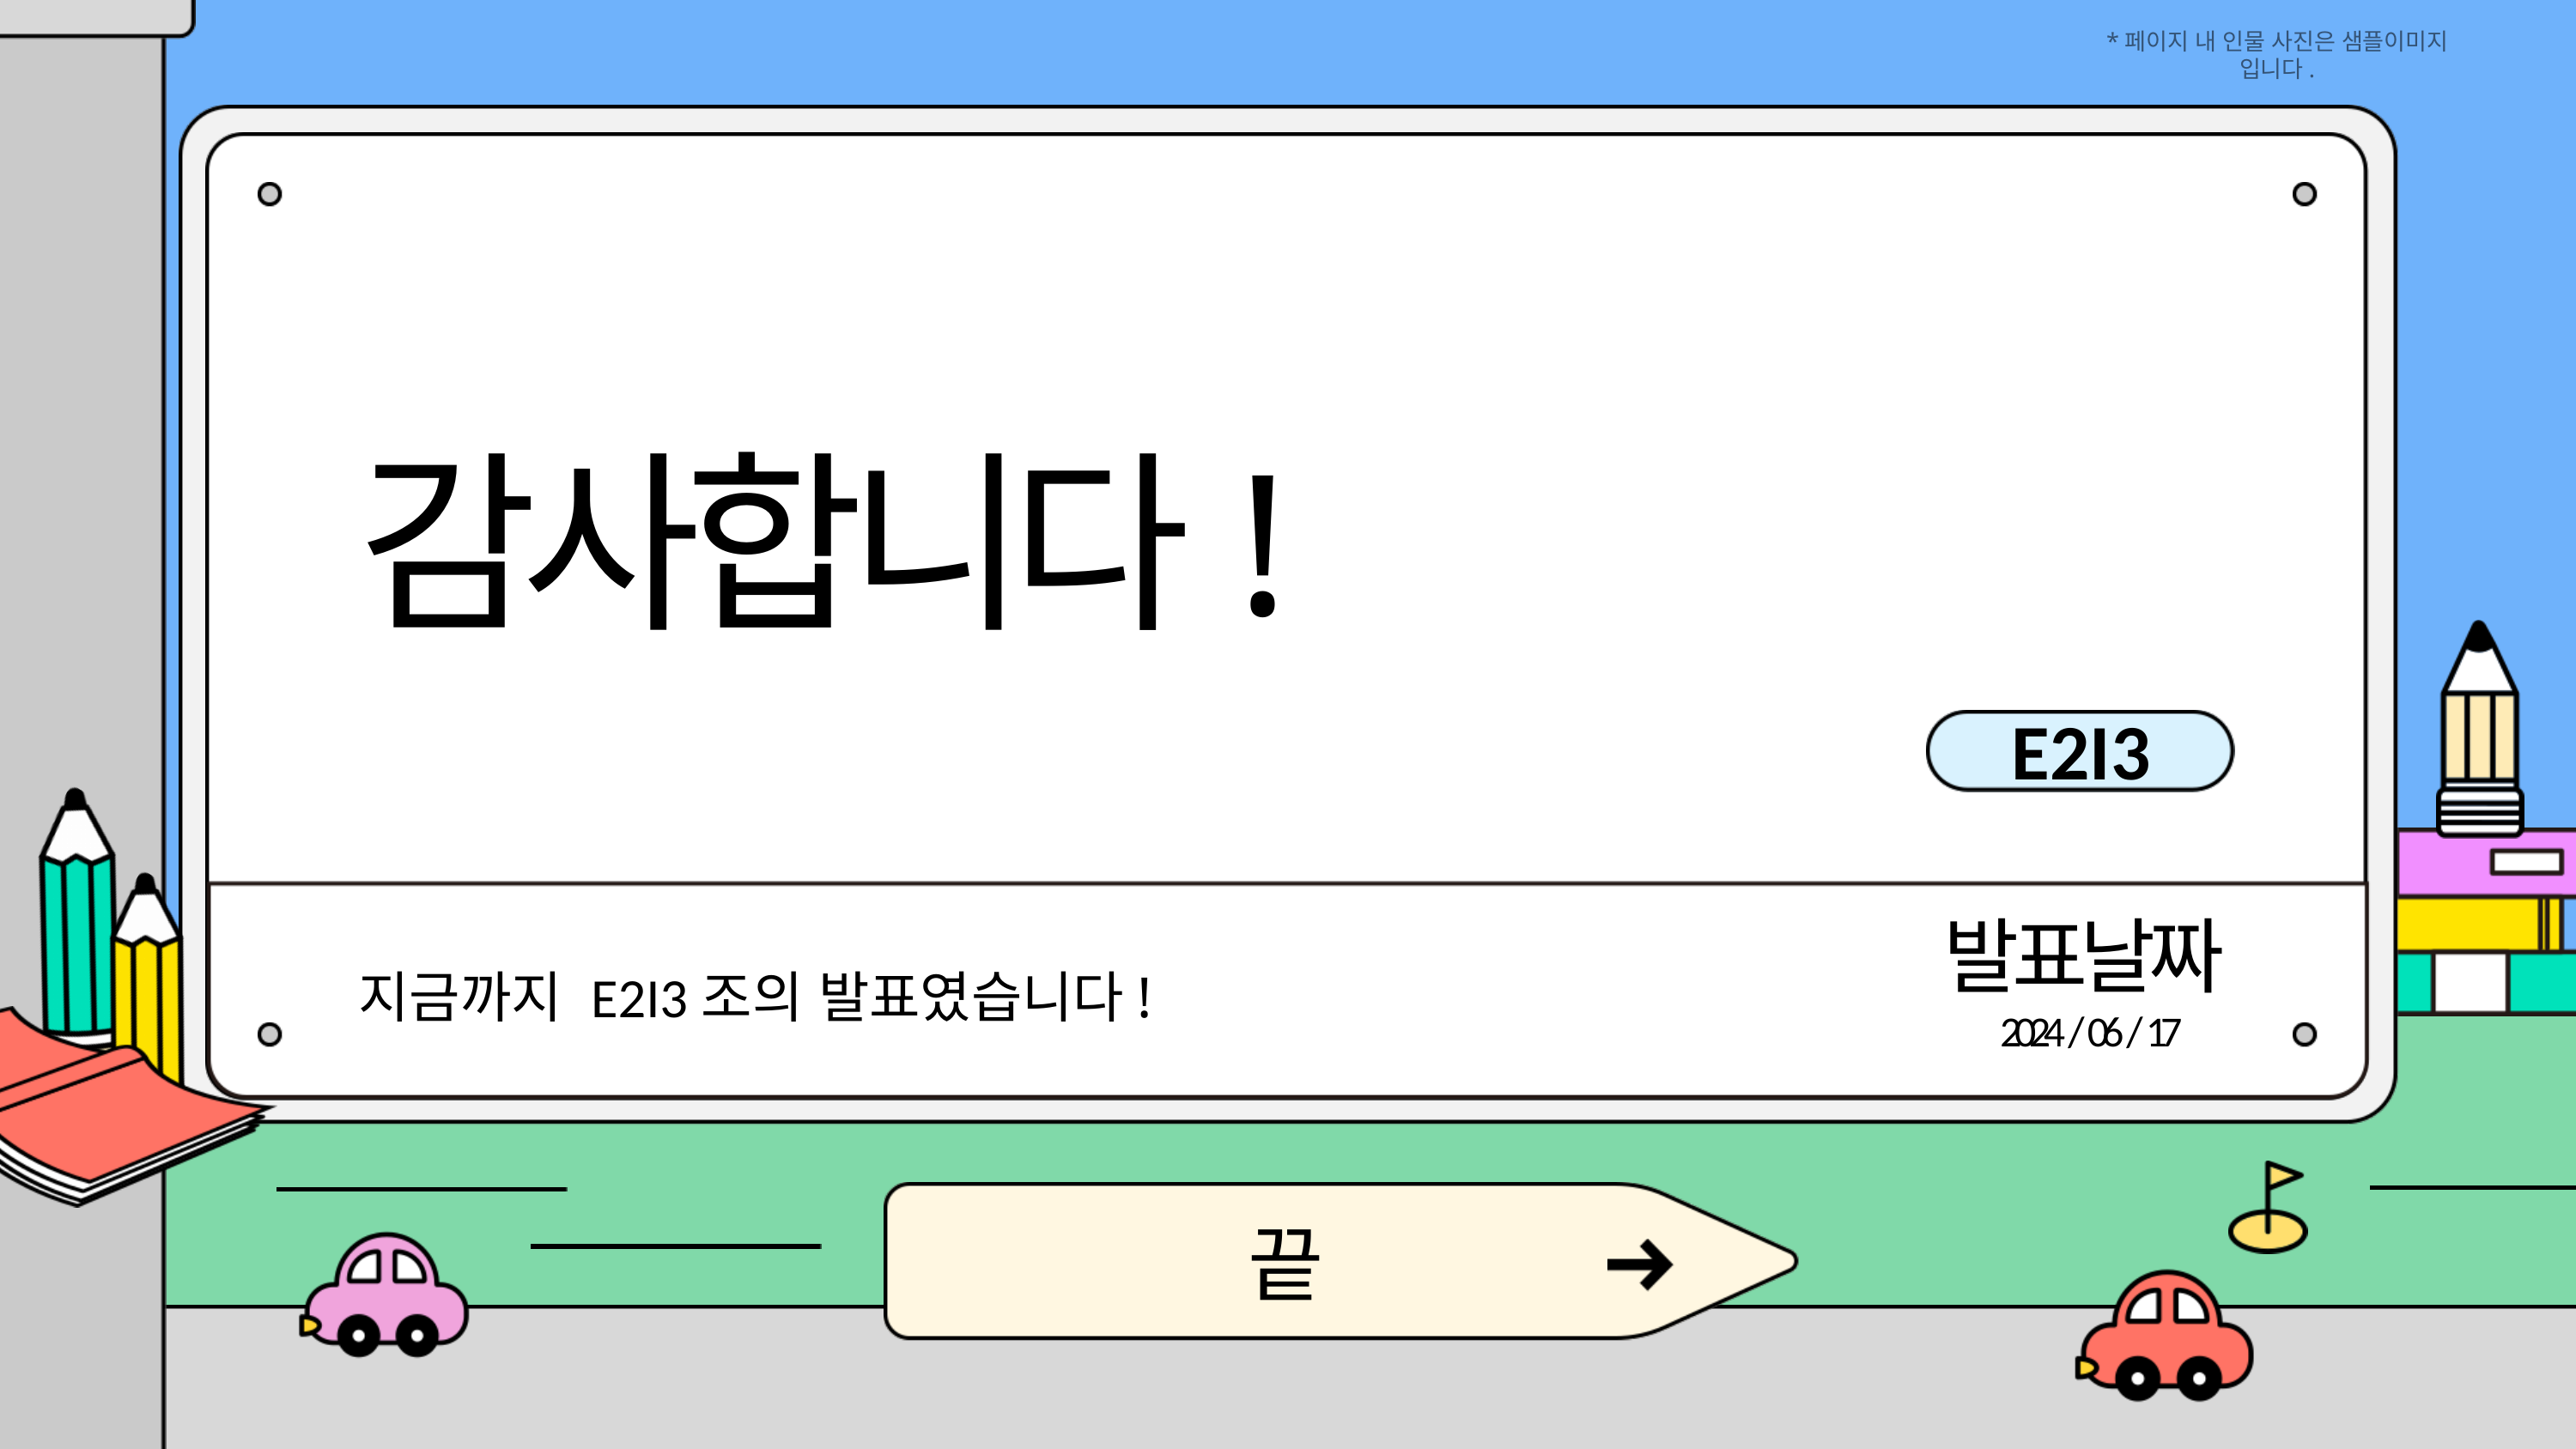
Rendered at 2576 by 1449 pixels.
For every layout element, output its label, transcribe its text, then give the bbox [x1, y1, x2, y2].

text_box *페이지 내 인물 사진은 샘플이미지 입니다. [2075, 39, 2480, 72]
picture [0, 0, 2576, 1449]
